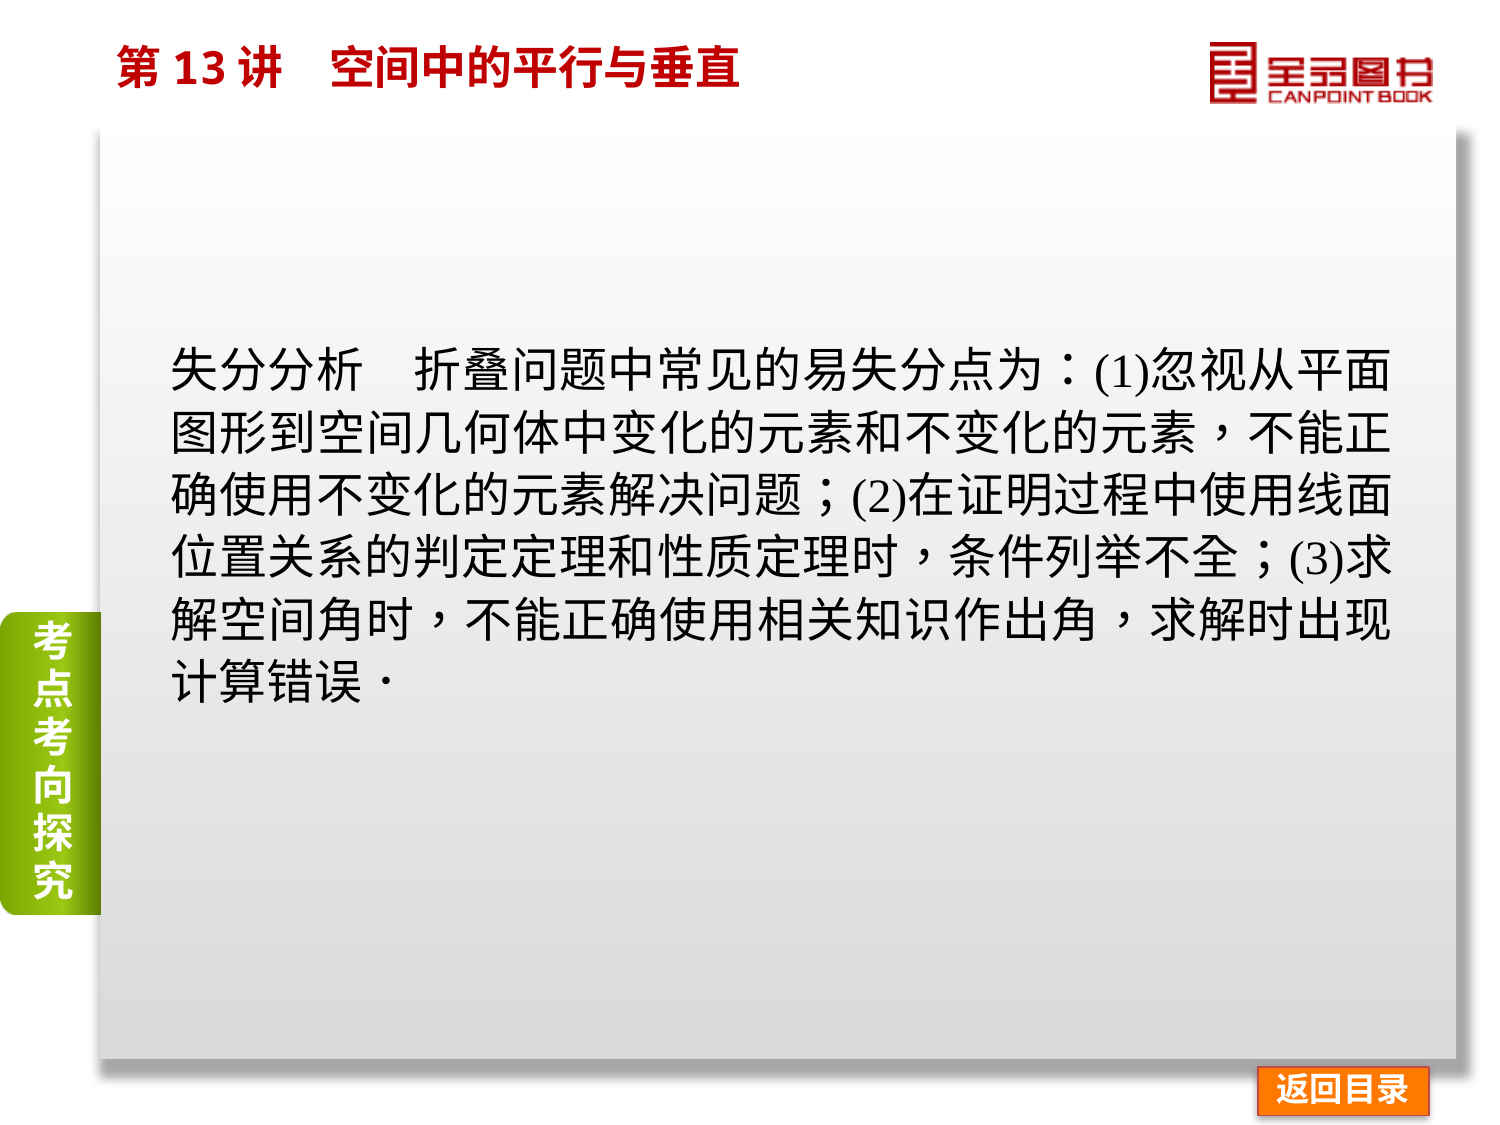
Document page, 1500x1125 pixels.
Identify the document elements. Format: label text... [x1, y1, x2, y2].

picture [0, 612, 101, 915]
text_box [170, 339, 1394, 1125]
picture [1210, 42, 1433, 104]
text_box 返回目录 [1398, 1066, 1430, 1116]
title 第13讲 空间中的平行与垂直 [100, 27, 1199, 106]
